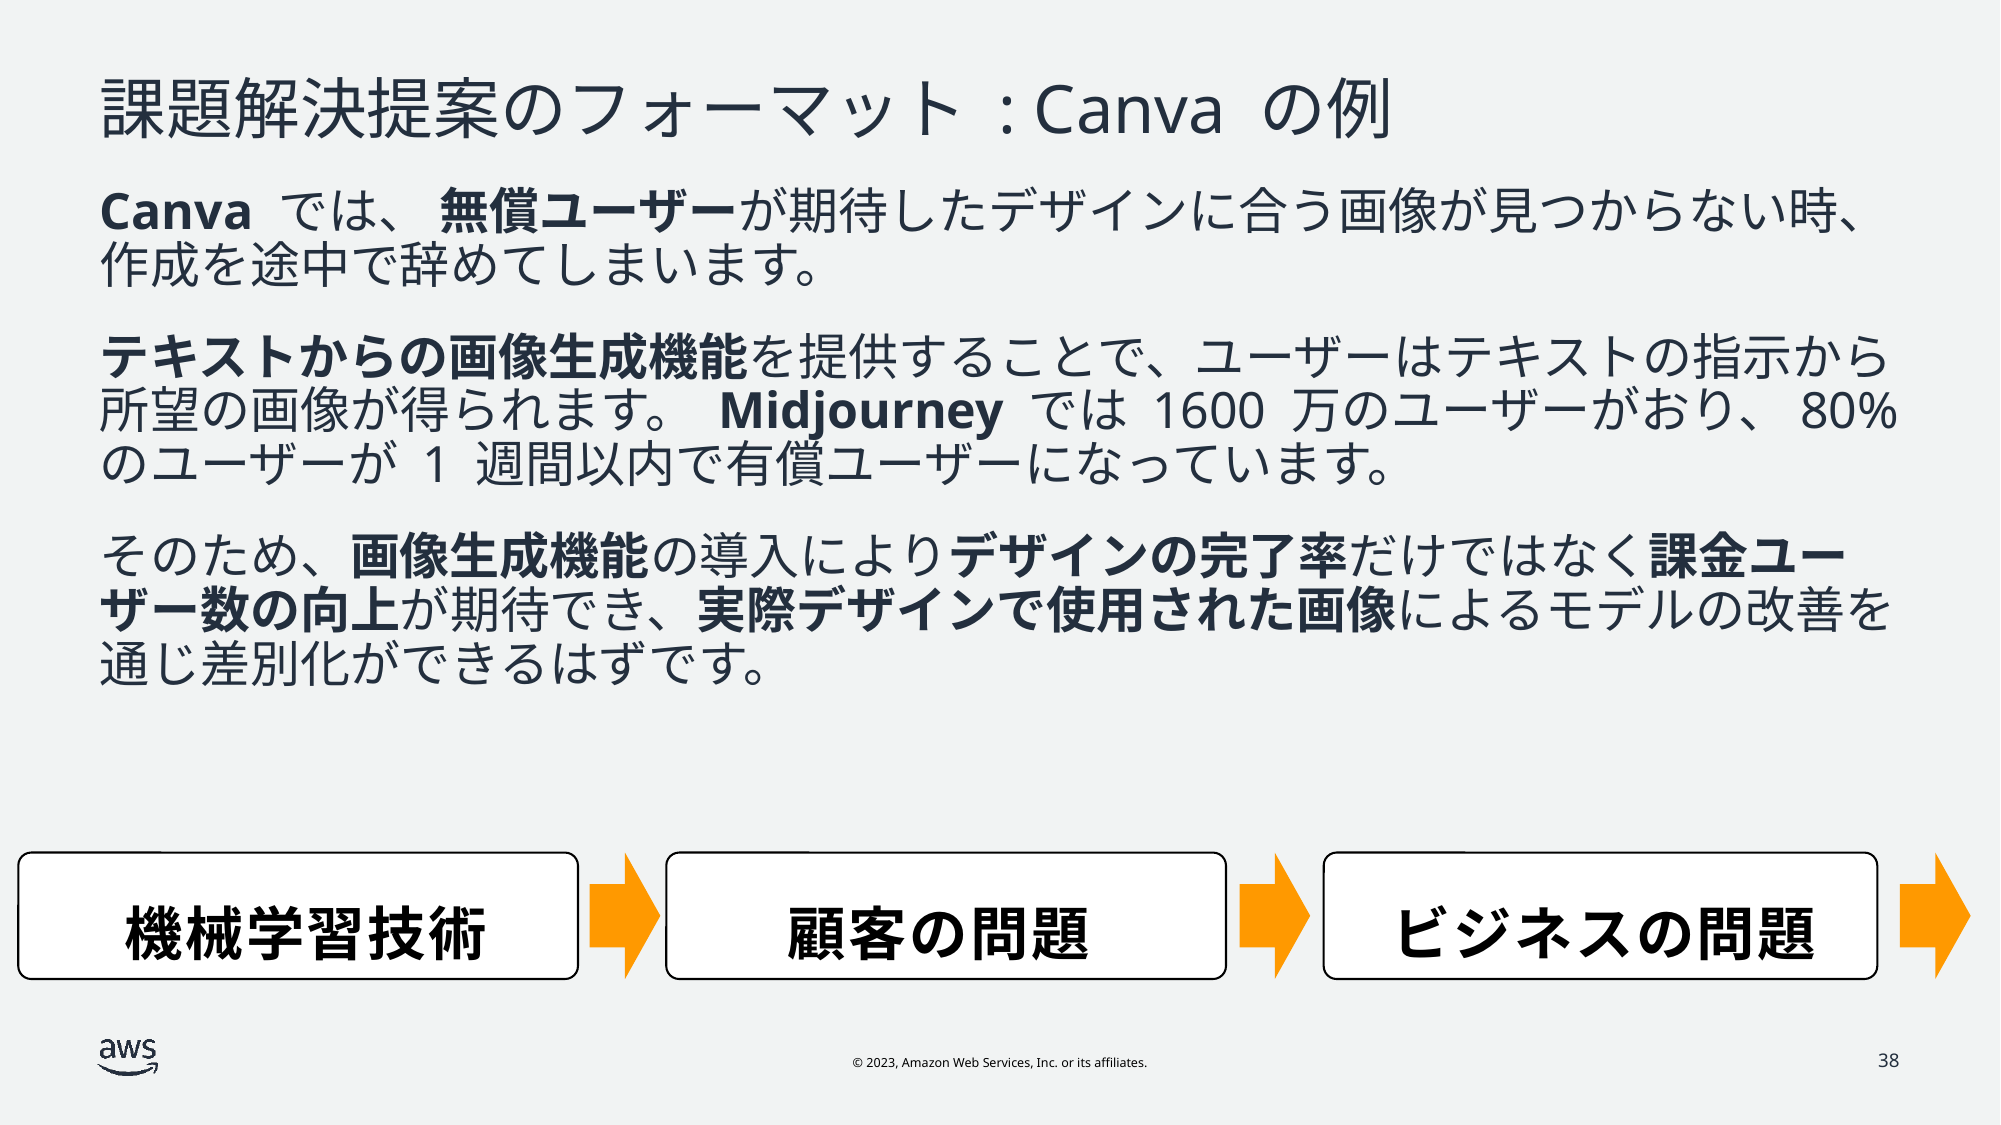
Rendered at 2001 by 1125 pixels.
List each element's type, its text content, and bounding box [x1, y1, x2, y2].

text_box [588, 852, 662, 980]
text_box [1898, 852, 1972, 980]
text_box 顧客の問題 [733, 876, 1159, 956]
text_box [665, 851, 1228, 981]
picture [97, 1039, 158, 1076]
text_box [17, 851, 580, 981]
text_box [1322, 851, 1879, 981]
title 課題解決提案のフォーマット : Canva の例 [99, 68, 1898, 159]
text_box [1238, 852, 1312, 980]
text_box 38 [1464, 1031, 1915, 1092]
text_box 機械学習技術 [66, 876, 560, 956]
list Canva では、 無償ユーザーが期待したデザインに合う画像が見つからない時、作成を途中で辞めてしまいます。 テキストからの画像生成機能を提供することで、ユーザーはテキストの指示から所望の画像が得られます。 Midjourney では 1600 万のユーザーがおり、80% のユーザーが 1 週間以内で有償ユーザーになっています。 そのため、画像生成機能の導入によりデザインの完了率だけではなく課金ユーザー数の向上が期待でき、実際デザインで使用された画像によるモデルの改善を通じ差別化ができるはずです。 [99, 178, 1900, 810]
text_box ビジネスの問題 [1356, 876, 1868, 956]
